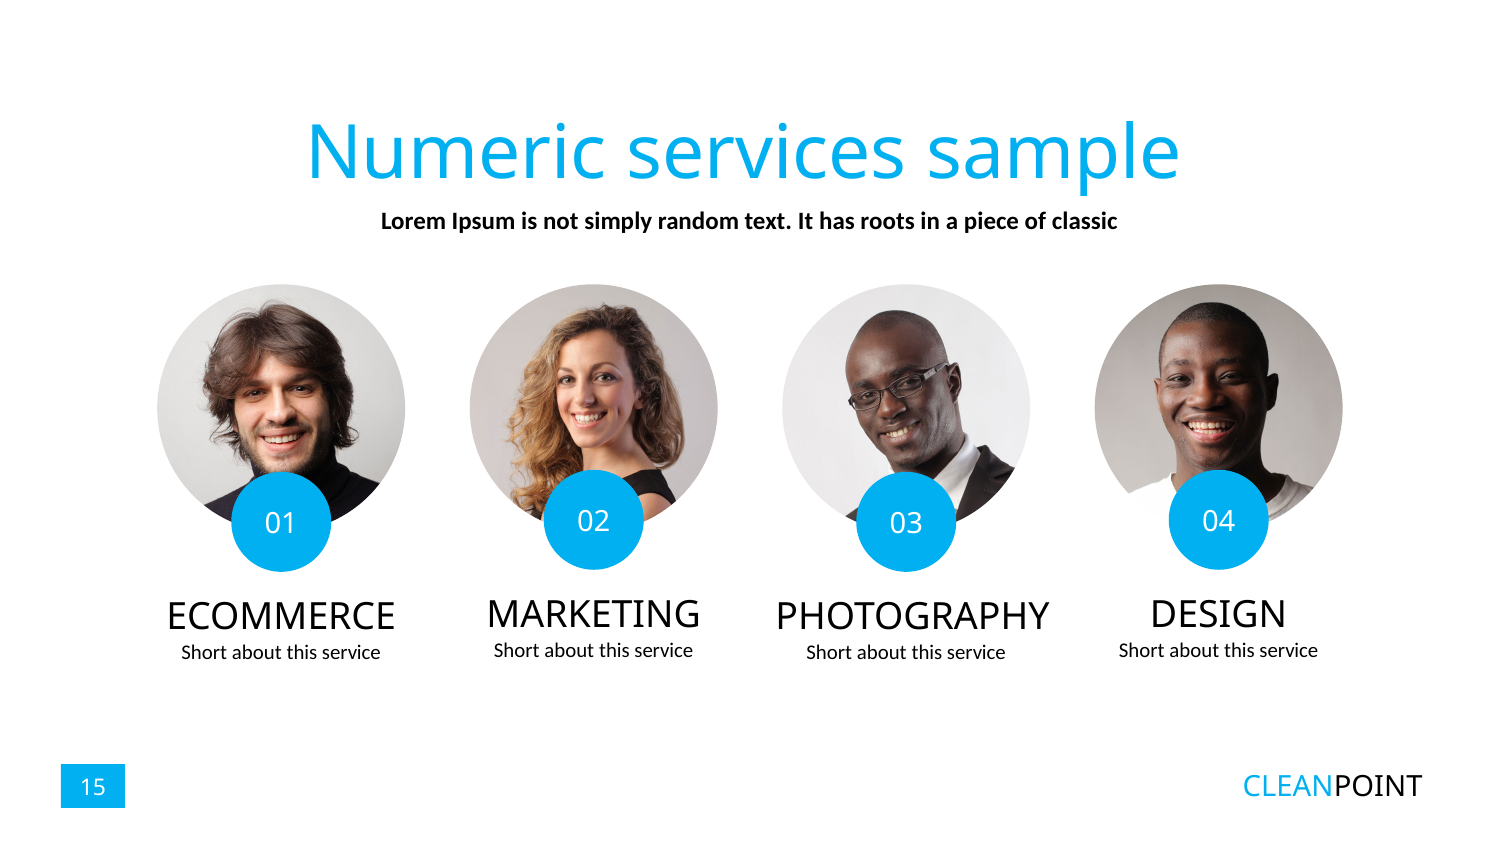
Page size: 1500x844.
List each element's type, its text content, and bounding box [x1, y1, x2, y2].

text_box Lorem Ipsum is not simply random text. It has roots in a piece of classic [337, 196, 1163, 242]
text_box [443, 469, 744, 671]
text_box [1092, 282, 1345, 468]
text_box CLEANPOINT [149, 746, 1438, 810]
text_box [130, 471, 432, 673]
text_box 15 [59, 762, 127, 810]
text_box [467, 282, 720, 468]
text_box [155, 282, 408, 470]
title Numeric services sample [243, 139, 1244, 202]
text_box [740, 471, 1065, 673]
text_box [780, 282, 1033, 470]
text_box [1068, 469, 1369, 671]
